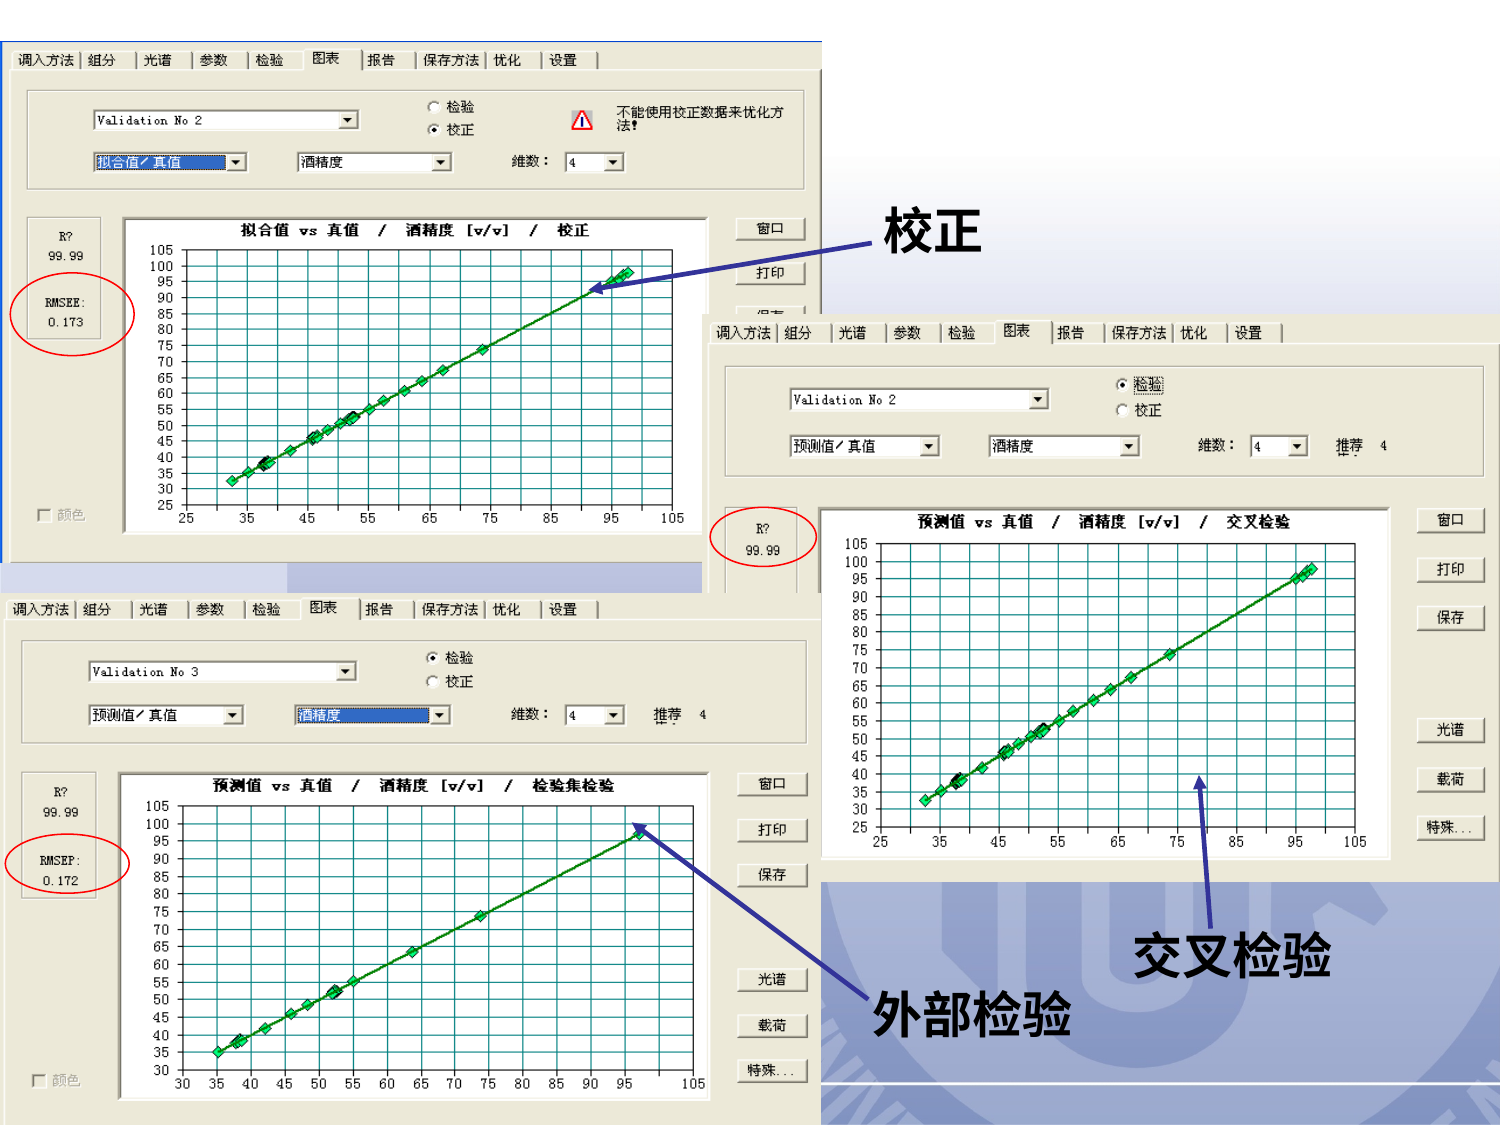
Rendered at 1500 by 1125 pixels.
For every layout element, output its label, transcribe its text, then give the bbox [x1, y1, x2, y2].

picture [821, 882, 1500, 1125]
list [702, 314, 1500, 882]
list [0, 593, 821, 1125]
text_box 外部检验 [857, 976, 1088, 1052]
picture [0, 564, 702, 593]
picture [0, 0, 1500, 314]
text_box 交叉检验 [1117, 916, 1348, 993]
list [0, 41, 822, 564]
text_box 校正 [868, 191, 999, 267]
